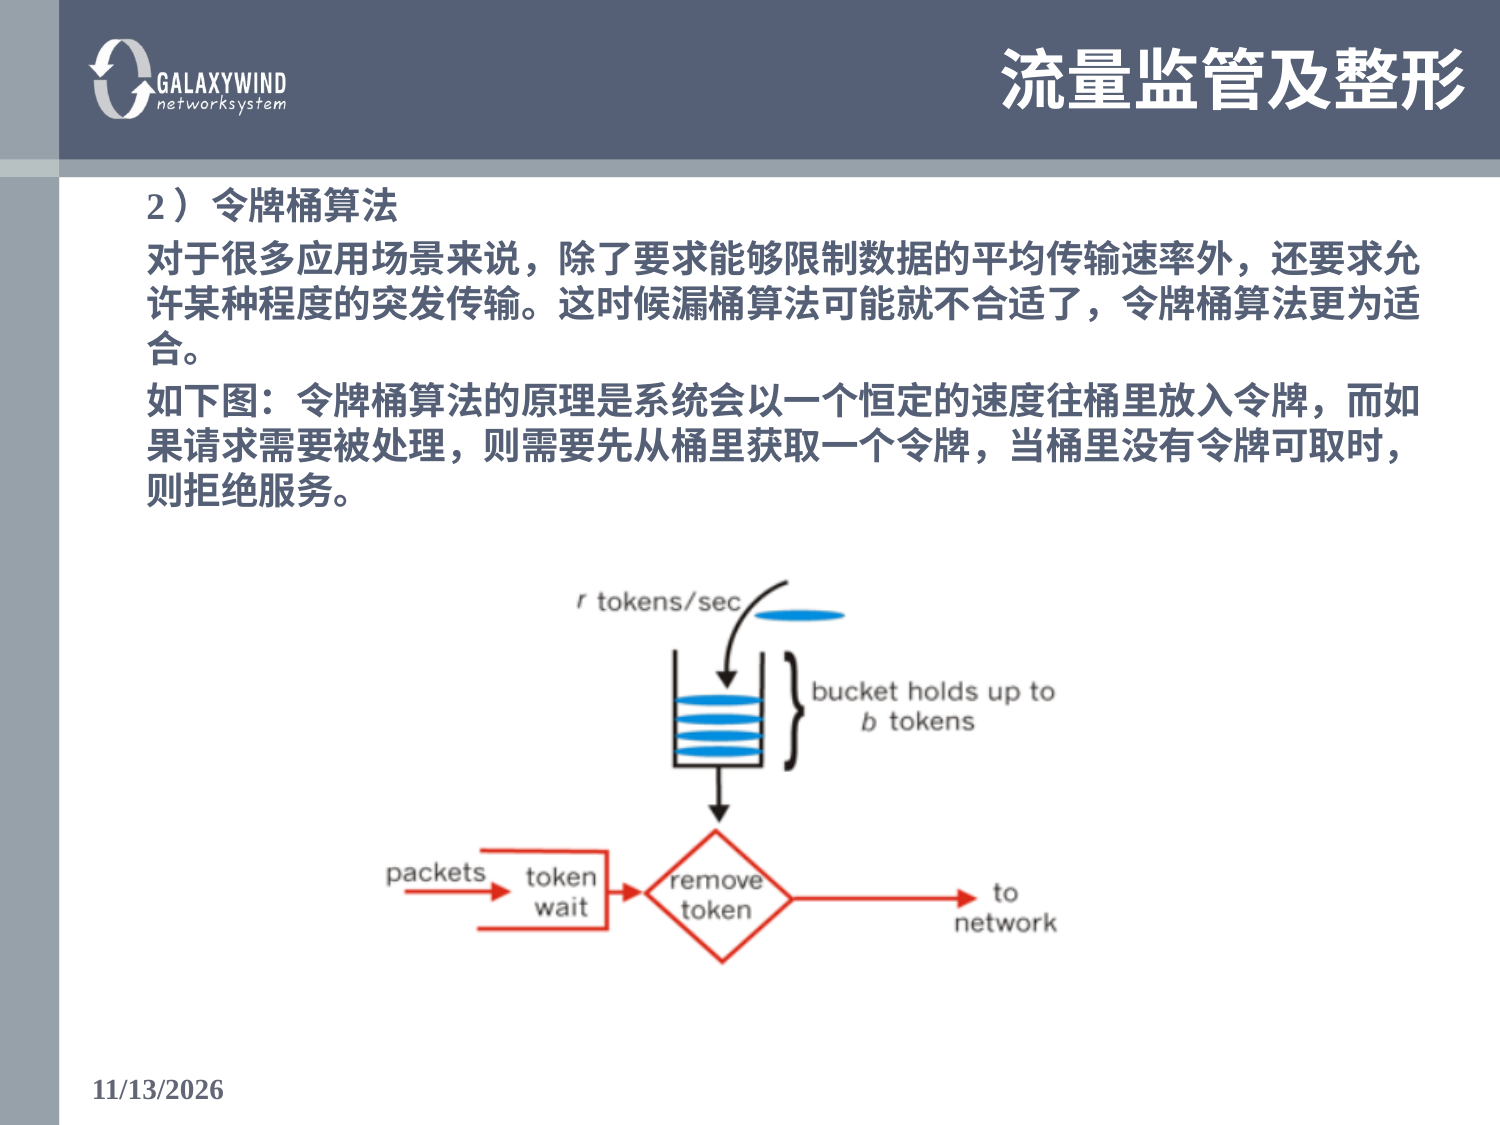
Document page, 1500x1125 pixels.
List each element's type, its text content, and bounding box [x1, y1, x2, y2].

title 流量监管及整形 [324, 18, 1483, 138]
picture [336, 562, 1125, 985]
picture [88, 37, 289, 120]
text_box 2）令牌桶算法 对于很多应用场景来说，除了要求能够限制数据的平均传输速率外，还要求允许某种程度的突发传输。这时候漏桶算法可能就不合适了，令牌桶算法更为适合。 如下图：令牌桶算法的原理是系统会以一个恒定的速度往桶里放入令牌，而如果请求需要被处理，则需要先从桶里获取一个令牌，当桶里没有令牌可取时，则拒绝服务。 [75, 174, 1463, 1043]
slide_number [76, 1070, 314, 1107]
